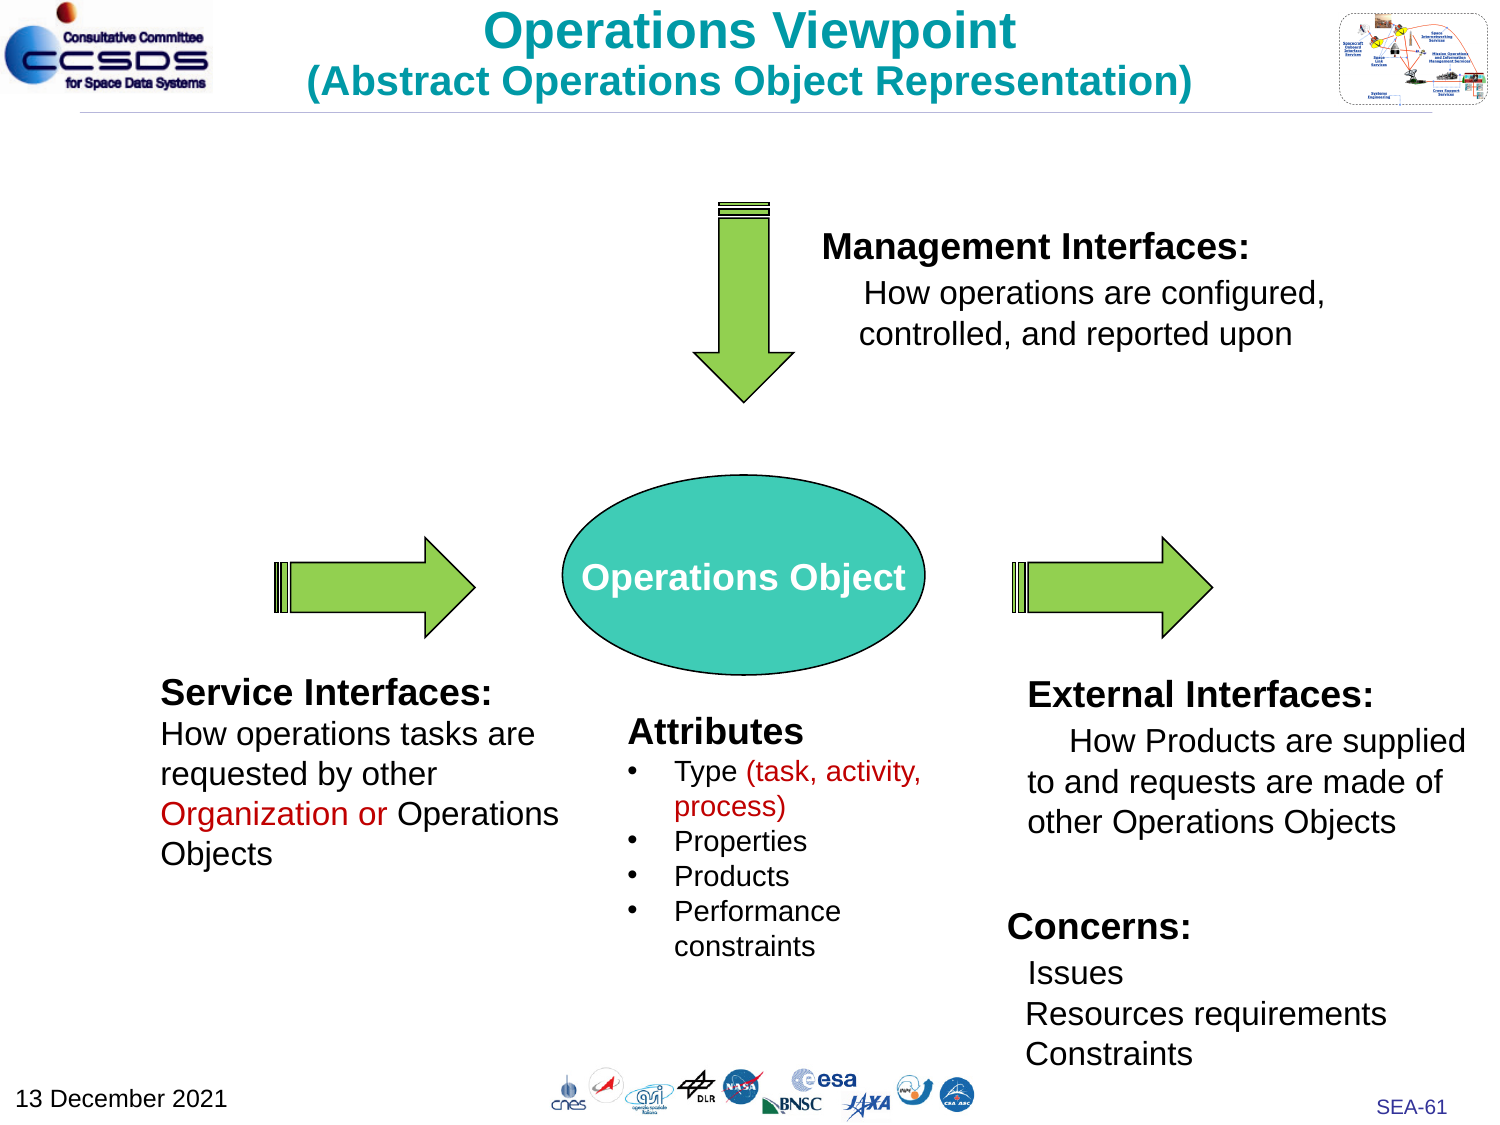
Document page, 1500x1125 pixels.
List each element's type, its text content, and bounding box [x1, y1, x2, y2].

text_box Management Interfaces: How operations are configured, controlled, and reported upon [806, 214, 1342, 359]
text_box Concerns: Issues Resources requirements Constraints [992, 894, 1403, 1079]
text_box [1012, 562, 1016, 613]
text_box [718, 202, 769, 206]
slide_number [0, 1074, 313, 1125]
text_box Attributes Type (task, activity, process) Properties Products Performance constraints [612, 699, 975, 970]
text_box Service Interfaces: How operations tasks are requested by other Organization or Operations Objects [145, 660, 588, 880]
text_box External Interfaces: How Products are supplied to and requests are made of other Operations Objects [1012, 662, 1483, 847]
picture [0, 0, 213, 94]
picture [549, 1064, 975, 1125]
text_box [281, 562, 288, 613]
text_box [1018, 562, 1025, 613]
text_box [290, 537, 476, 638]
text_box Operations Viewpoint (Abstract Operations Object Representation) [193, 0, 1307, 68]
text_box [275, 562, 279, 613]
text_box [1028, 537, 1213, 638]
text_box Operations Object [562, 474, 925, 676]
text_box [693, 218, 794, 403]
picture [1338, 12, 1488, 106]
text_box [718, 208, 769, 216]
